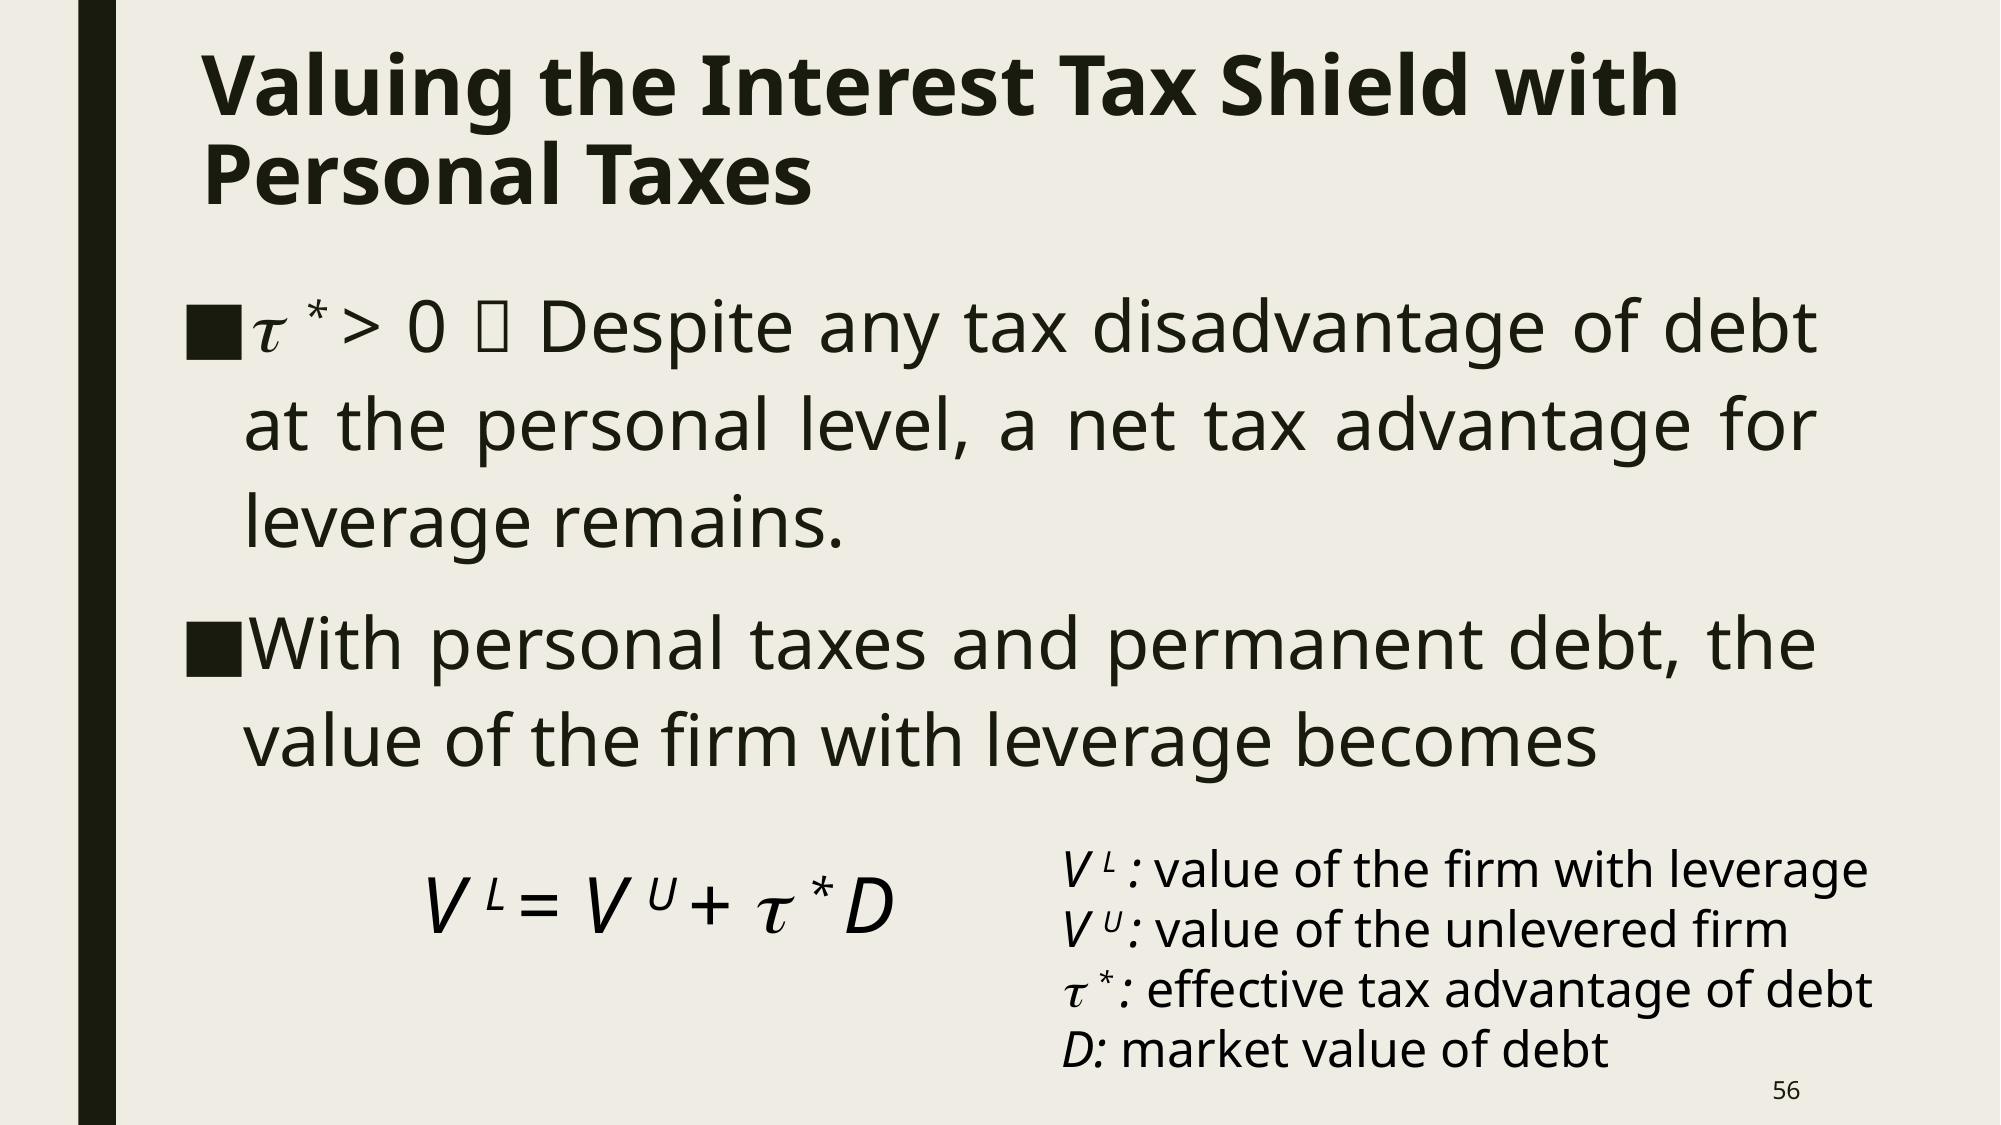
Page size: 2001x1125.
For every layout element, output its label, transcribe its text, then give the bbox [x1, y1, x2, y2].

text_box V L : value of the firm with leverage V U : value of the unlevered firm  * : effective tax advantage of debt D: market value of debt [1047, 830, 1914, 1085]
text_box V L = V U +  * D [401, 845, 931, 972]
slide_number 56 [1553, 1085, 1816, 1125]
title Valuing the Interest Tax Shield with Personal Taxes [186, 37, 1762, 262]
list  * > 0  Despite any tax disadvantage of debt at the personal level, a net tax advantage for leverage remains. With personal taxes and permanent debt, the value of the firm with leverage becomes [165, 262, 1835, 814]
